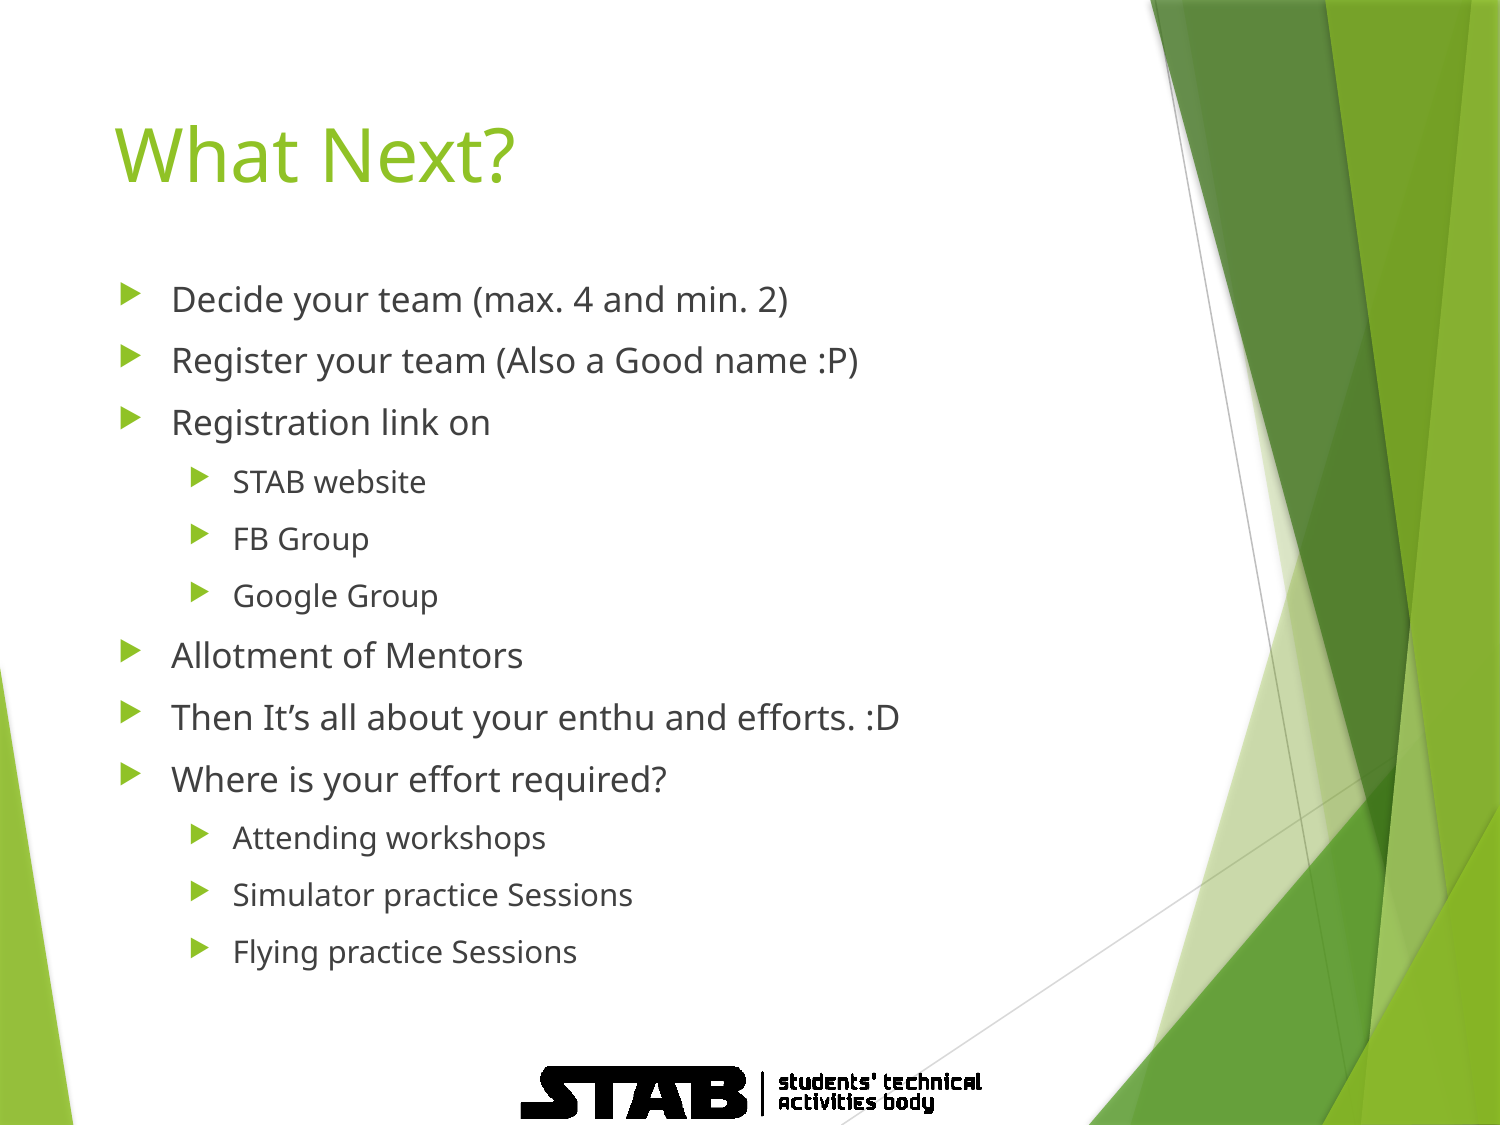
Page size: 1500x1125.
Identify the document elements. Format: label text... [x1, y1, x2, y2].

title What Next? [99, 99, 1142, 317]
picture [511, 1055, 1001, 1125]
list Decide your team (max. 4 and min. 2) Register your team (Also a Good name :P) Registration link on STAB website FB Group Google Group Allotment of Mentors Then It’s all about your enthu and efforts. :D Where is your effort required? Attending workshops Simulator practice Sessions Flying practice Sessions [103, 269, 1397, 984]
